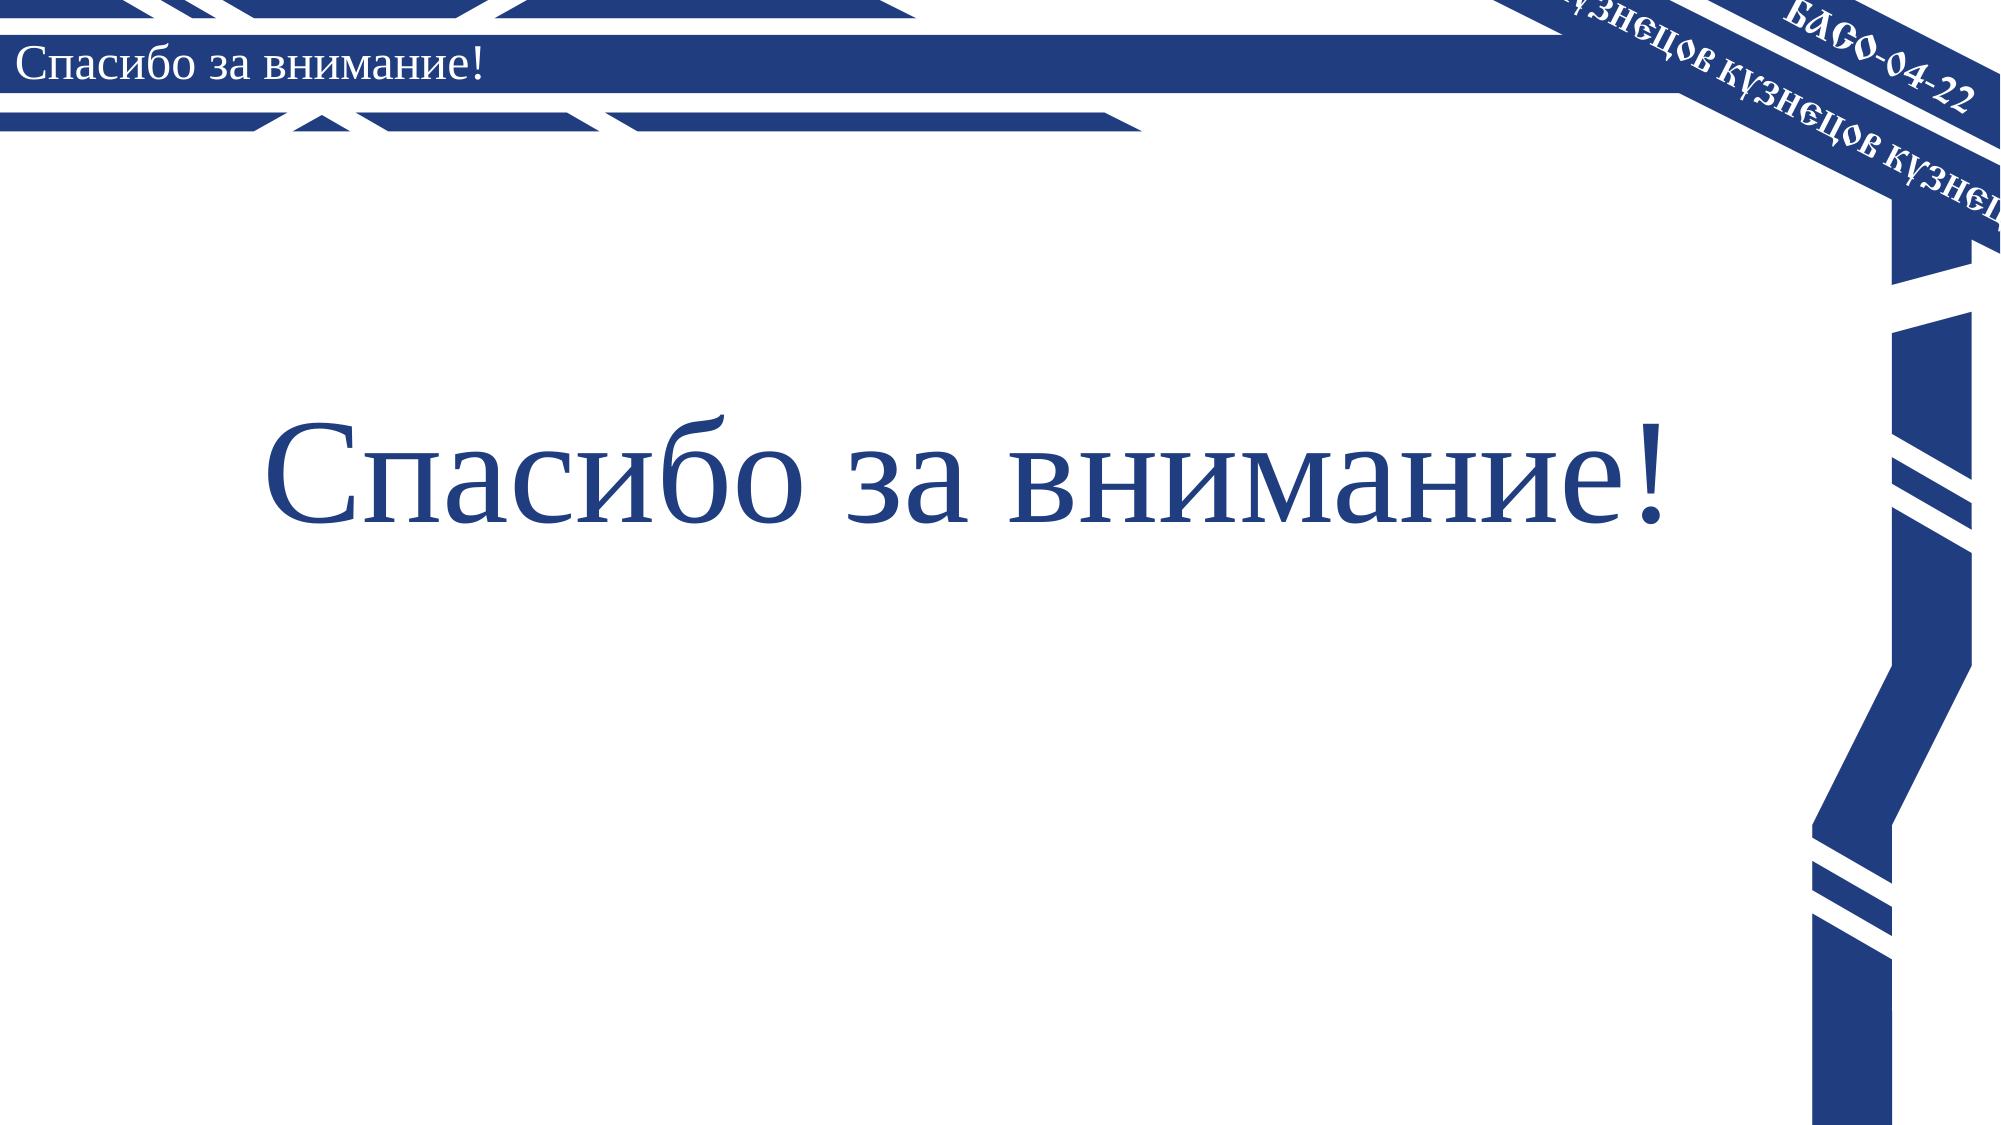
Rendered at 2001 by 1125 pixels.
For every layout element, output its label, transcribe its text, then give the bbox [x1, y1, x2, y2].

text_box Спасибо за внимание! [247, 365, 1752, 561]
picture [0, 0, 2001, 1125]
text_box Спасибо за внимание! [0, 22, 1278, 97]
